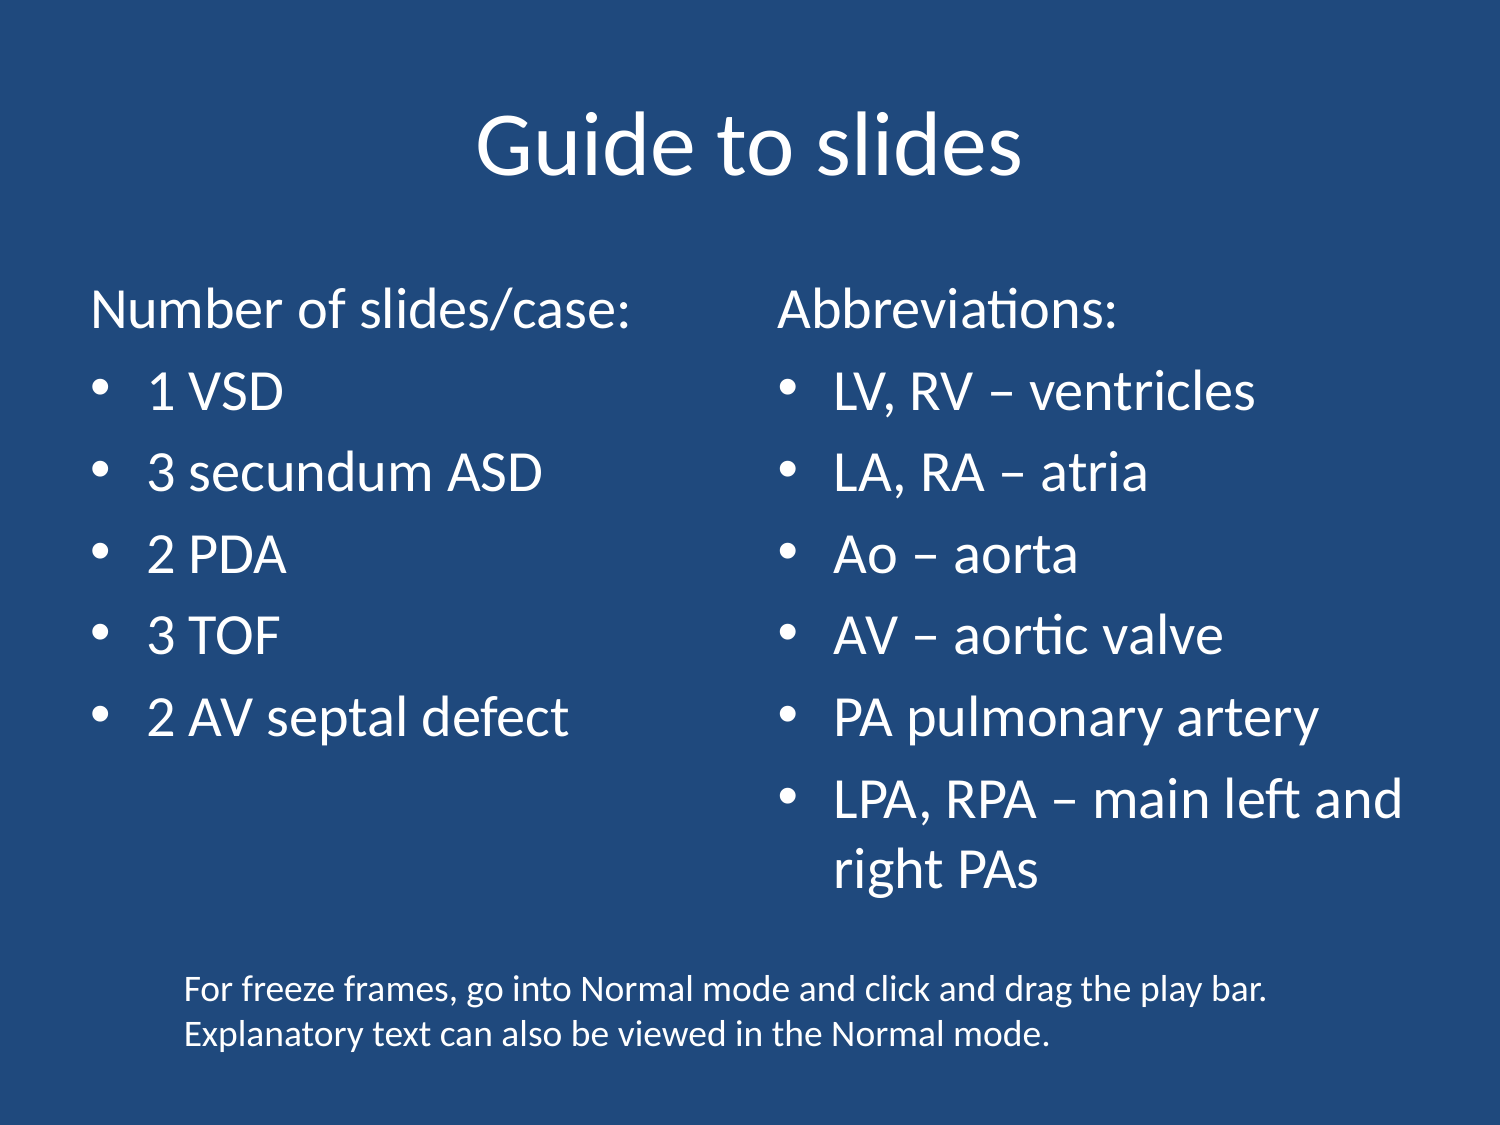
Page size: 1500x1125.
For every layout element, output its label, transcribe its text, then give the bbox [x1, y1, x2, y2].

title Guide to slides [75, 45, 1425, 233]
text_box For freeze frames, go into Normal mode and click and drag the play bar. Explanatory text can also be viewed in the Normal mode. [169, 956, 1284, 1062]
list Number of slides/case: 1 VSD 3 secundum ASD 2 PDA 3 TOF 2 AV septal defect [75, 262, 738, 1005]
list Abbreviations: LV, RV – ventricles LA, RA – atria Ao – aorta AV – aortic valve PA pulmonary artery LPA, RPA – main left and right PAs [762, 262, 1425, 1005]
